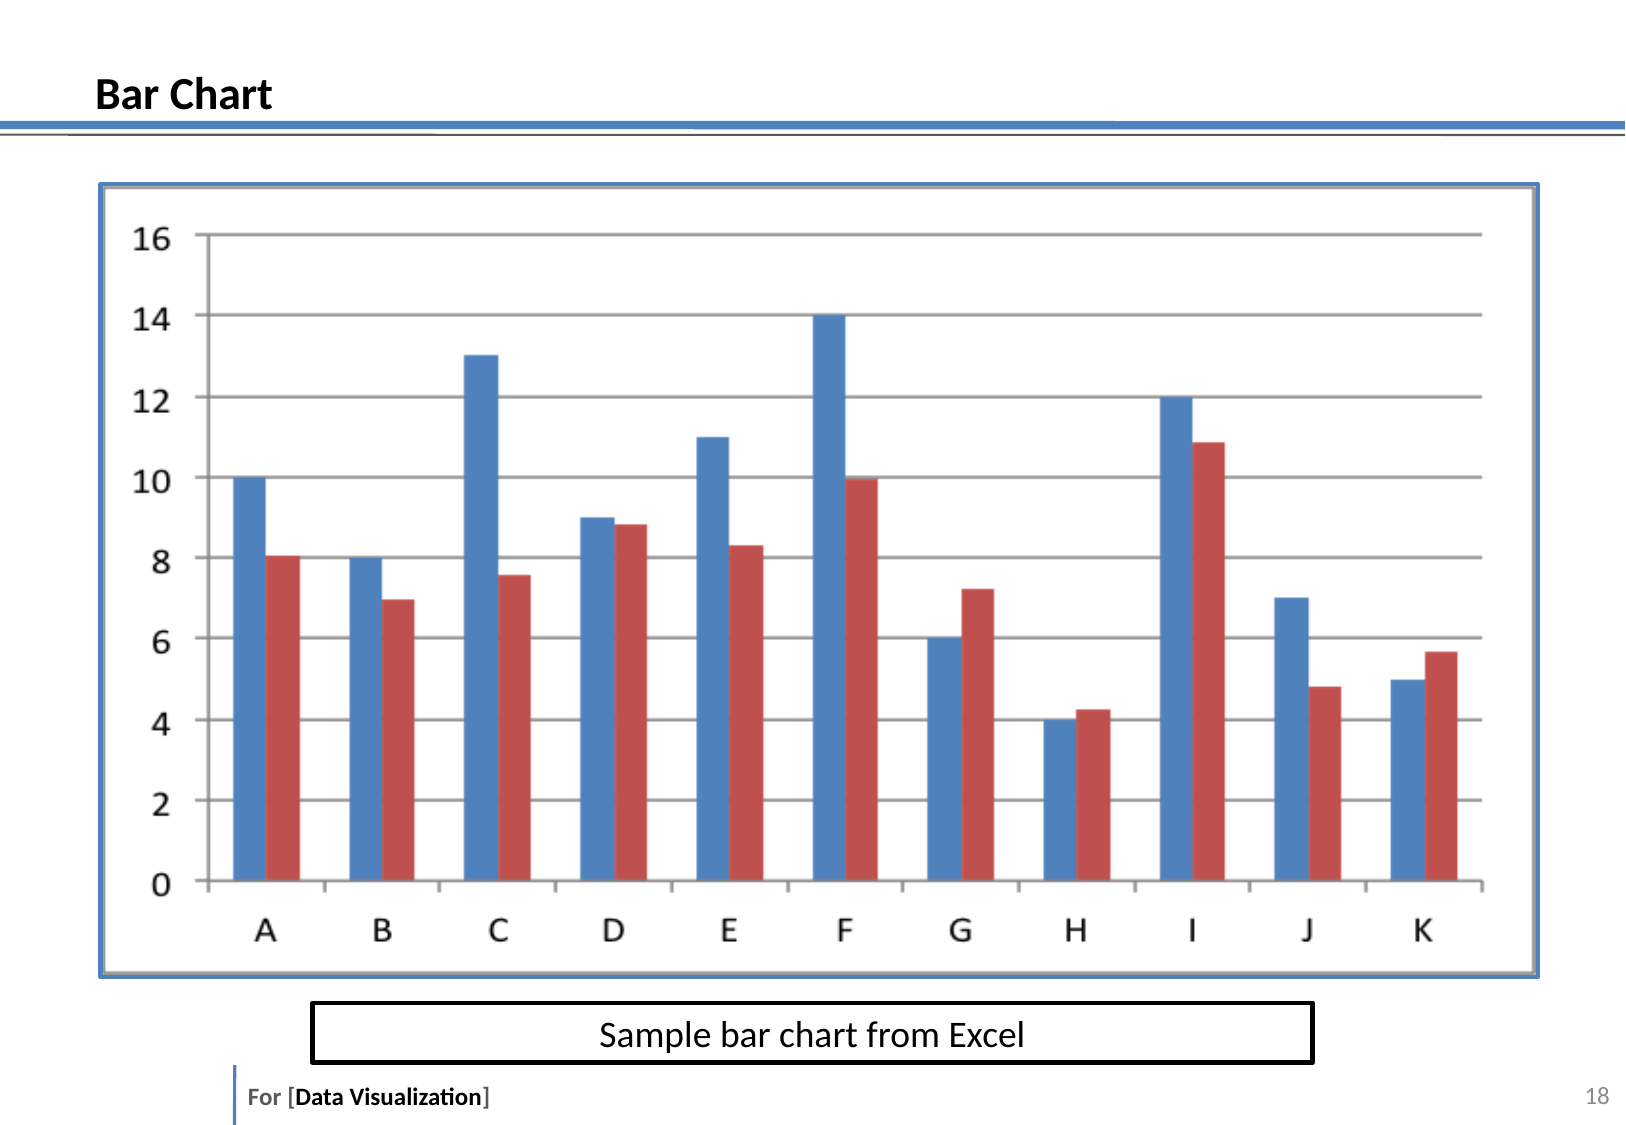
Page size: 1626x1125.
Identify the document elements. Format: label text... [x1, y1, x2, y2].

picture [102, 185, 1536, 976]
text_box Sample bar chart from Excel [310, 1001, 1315, 1065]
title Bar Chart [87, 10, 1416, 126]
slide_number 17 [1543, 1065, 1625, 1125]
